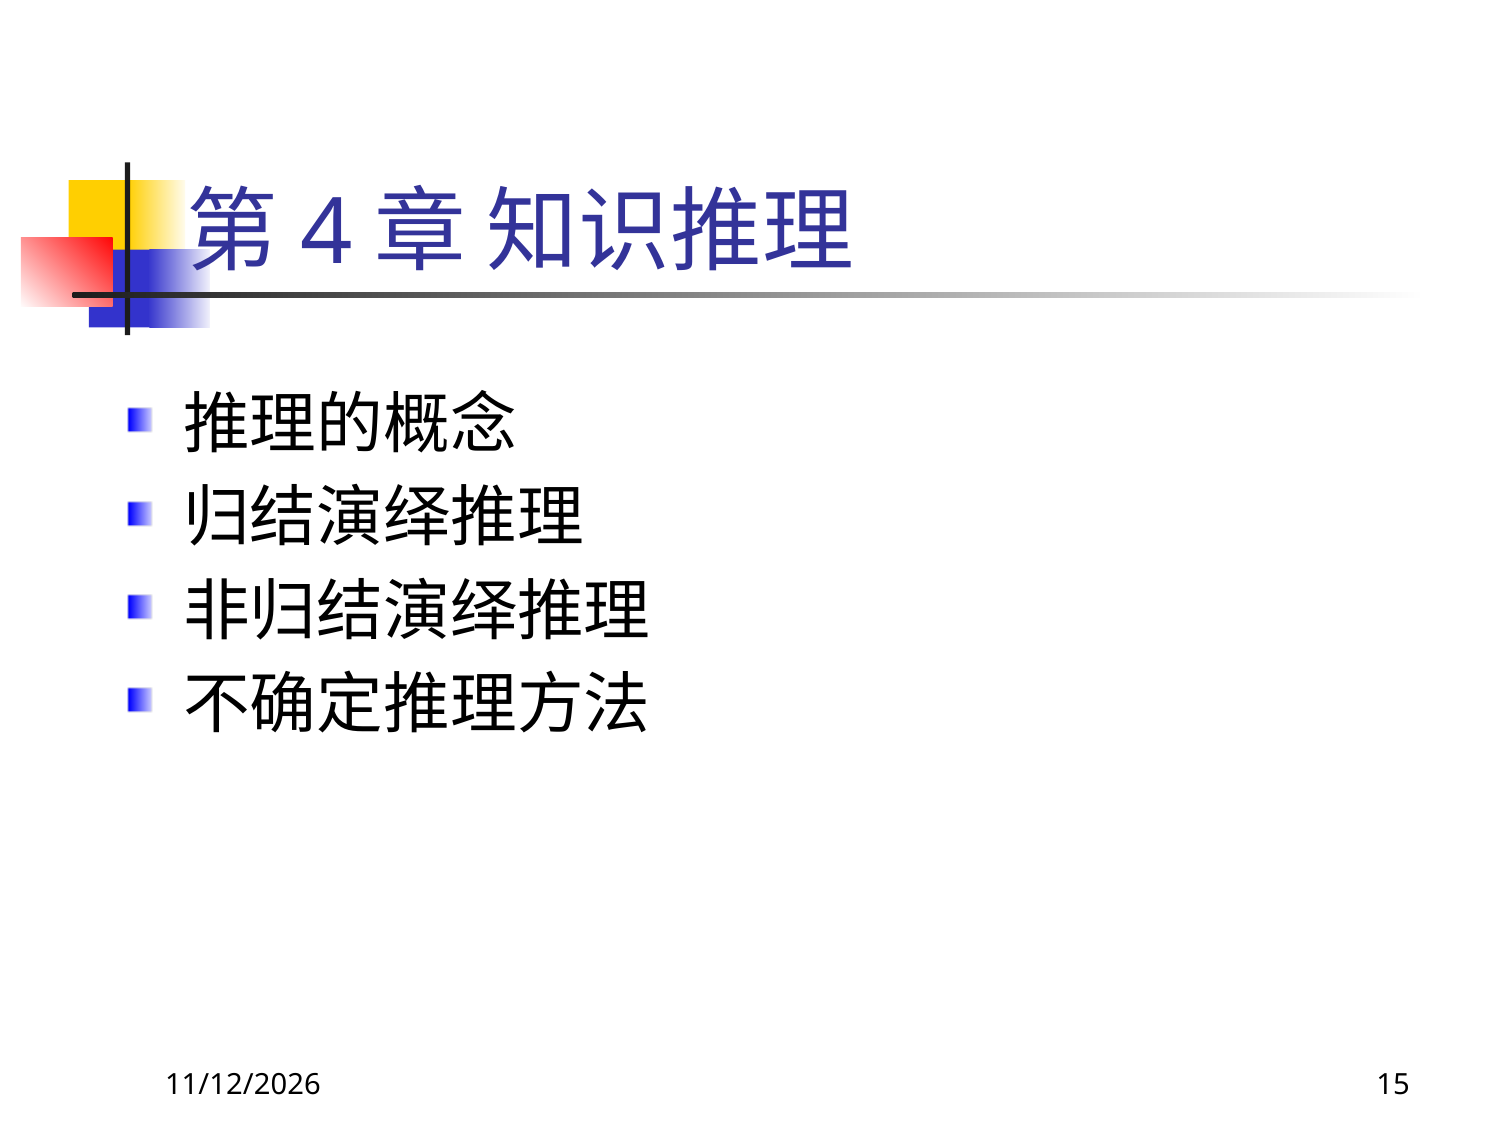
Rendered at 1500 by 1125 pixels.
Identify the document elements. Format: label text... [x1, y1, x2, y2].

text_box 推理的概念 归结演绎推理 非归结演绎推理 不确定推理方法 [112, 373, 1164, 999]
picture [126, 406, 155, 435]
title 第4章 知识推理 [171, 101, 1450, 290]
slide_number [149, 1037, 463, 1113]
picture [126, 686, 155, 715]
slide_number 15 [1112, 1037, 1426, 1113]
picture [126, 593, 155, 622]
picture [126, 500, 155, 529]
